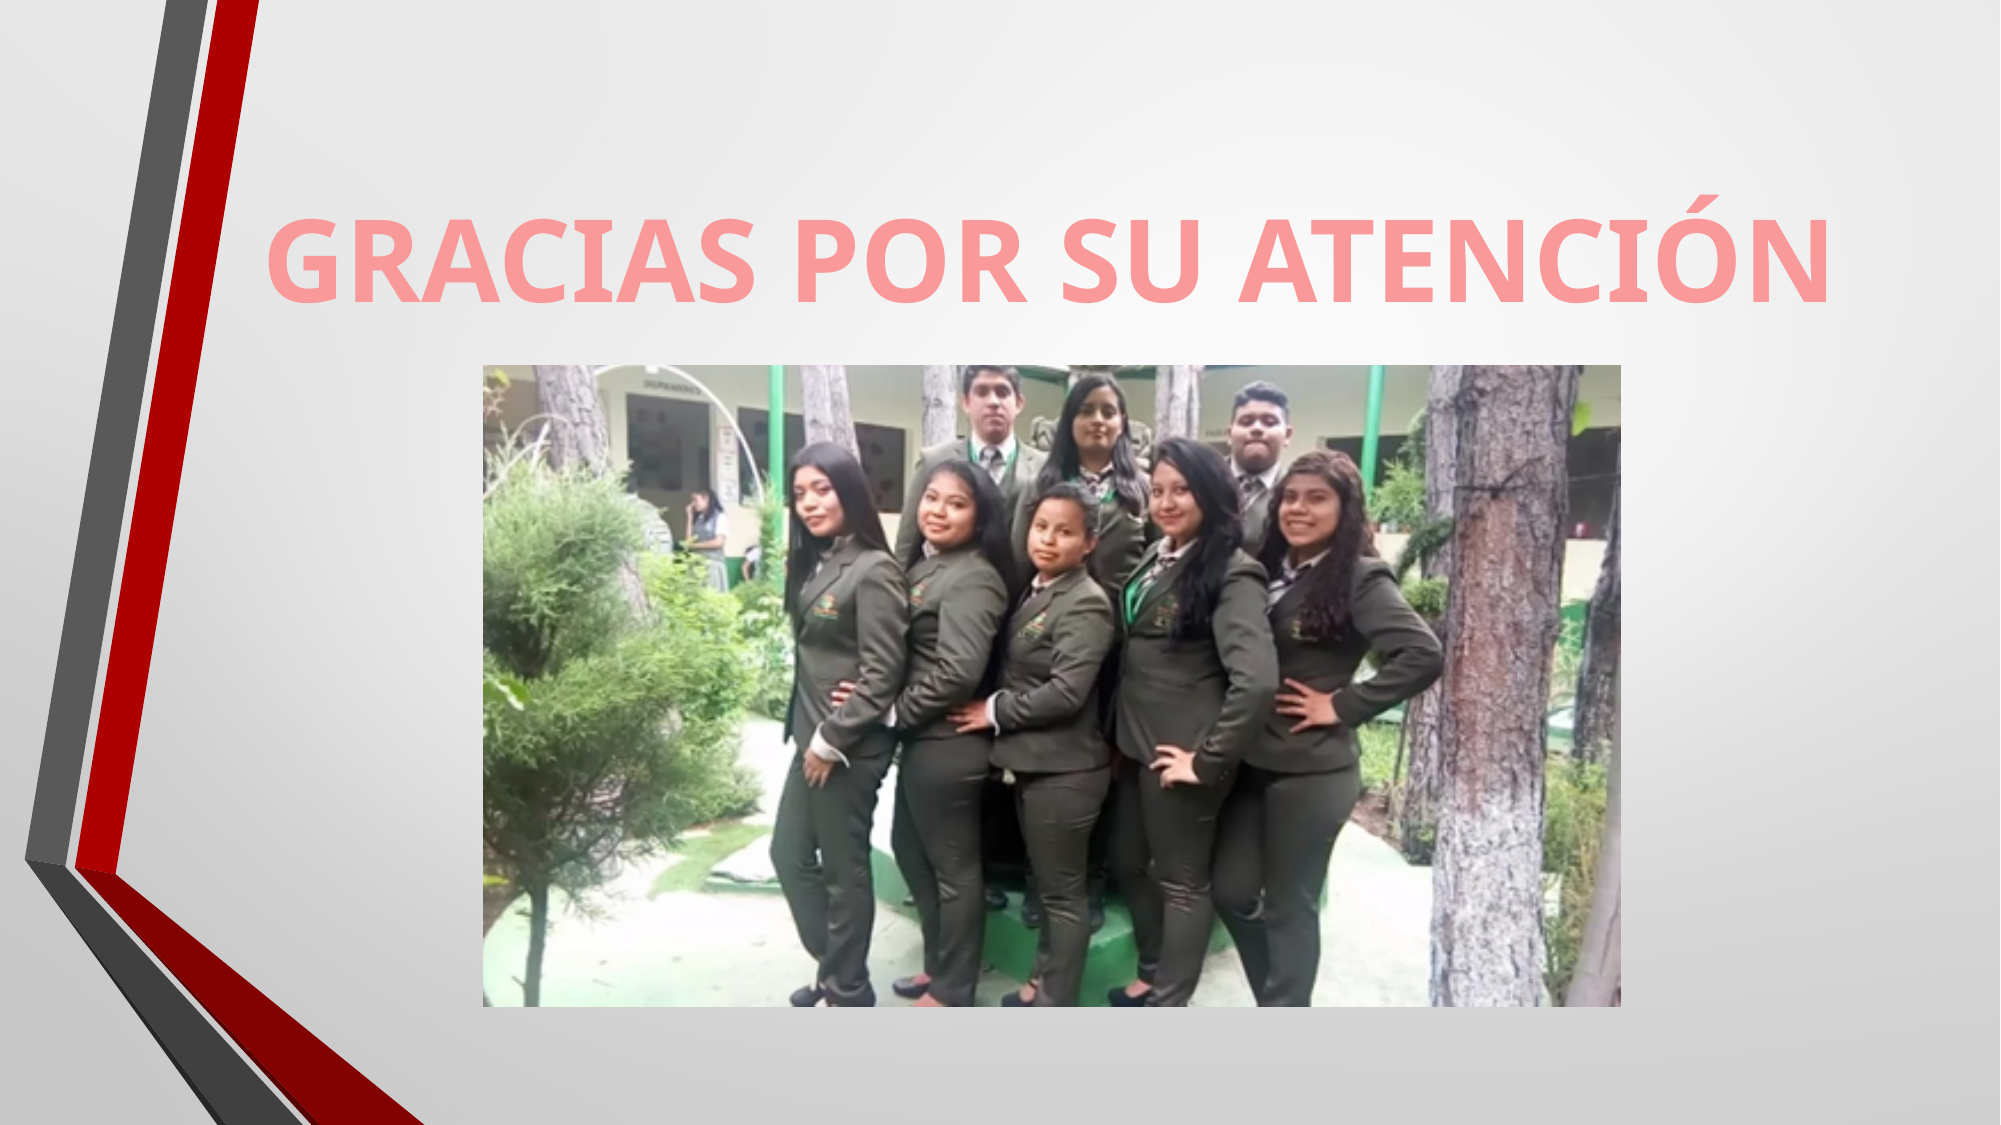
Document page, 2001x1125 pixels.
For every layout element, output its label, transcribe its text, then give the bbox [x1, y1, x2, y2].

title GRACIAS POR SU ATENCIÓN [243, 112, 1887, 400]
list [482, 365, 1621, 1007]
